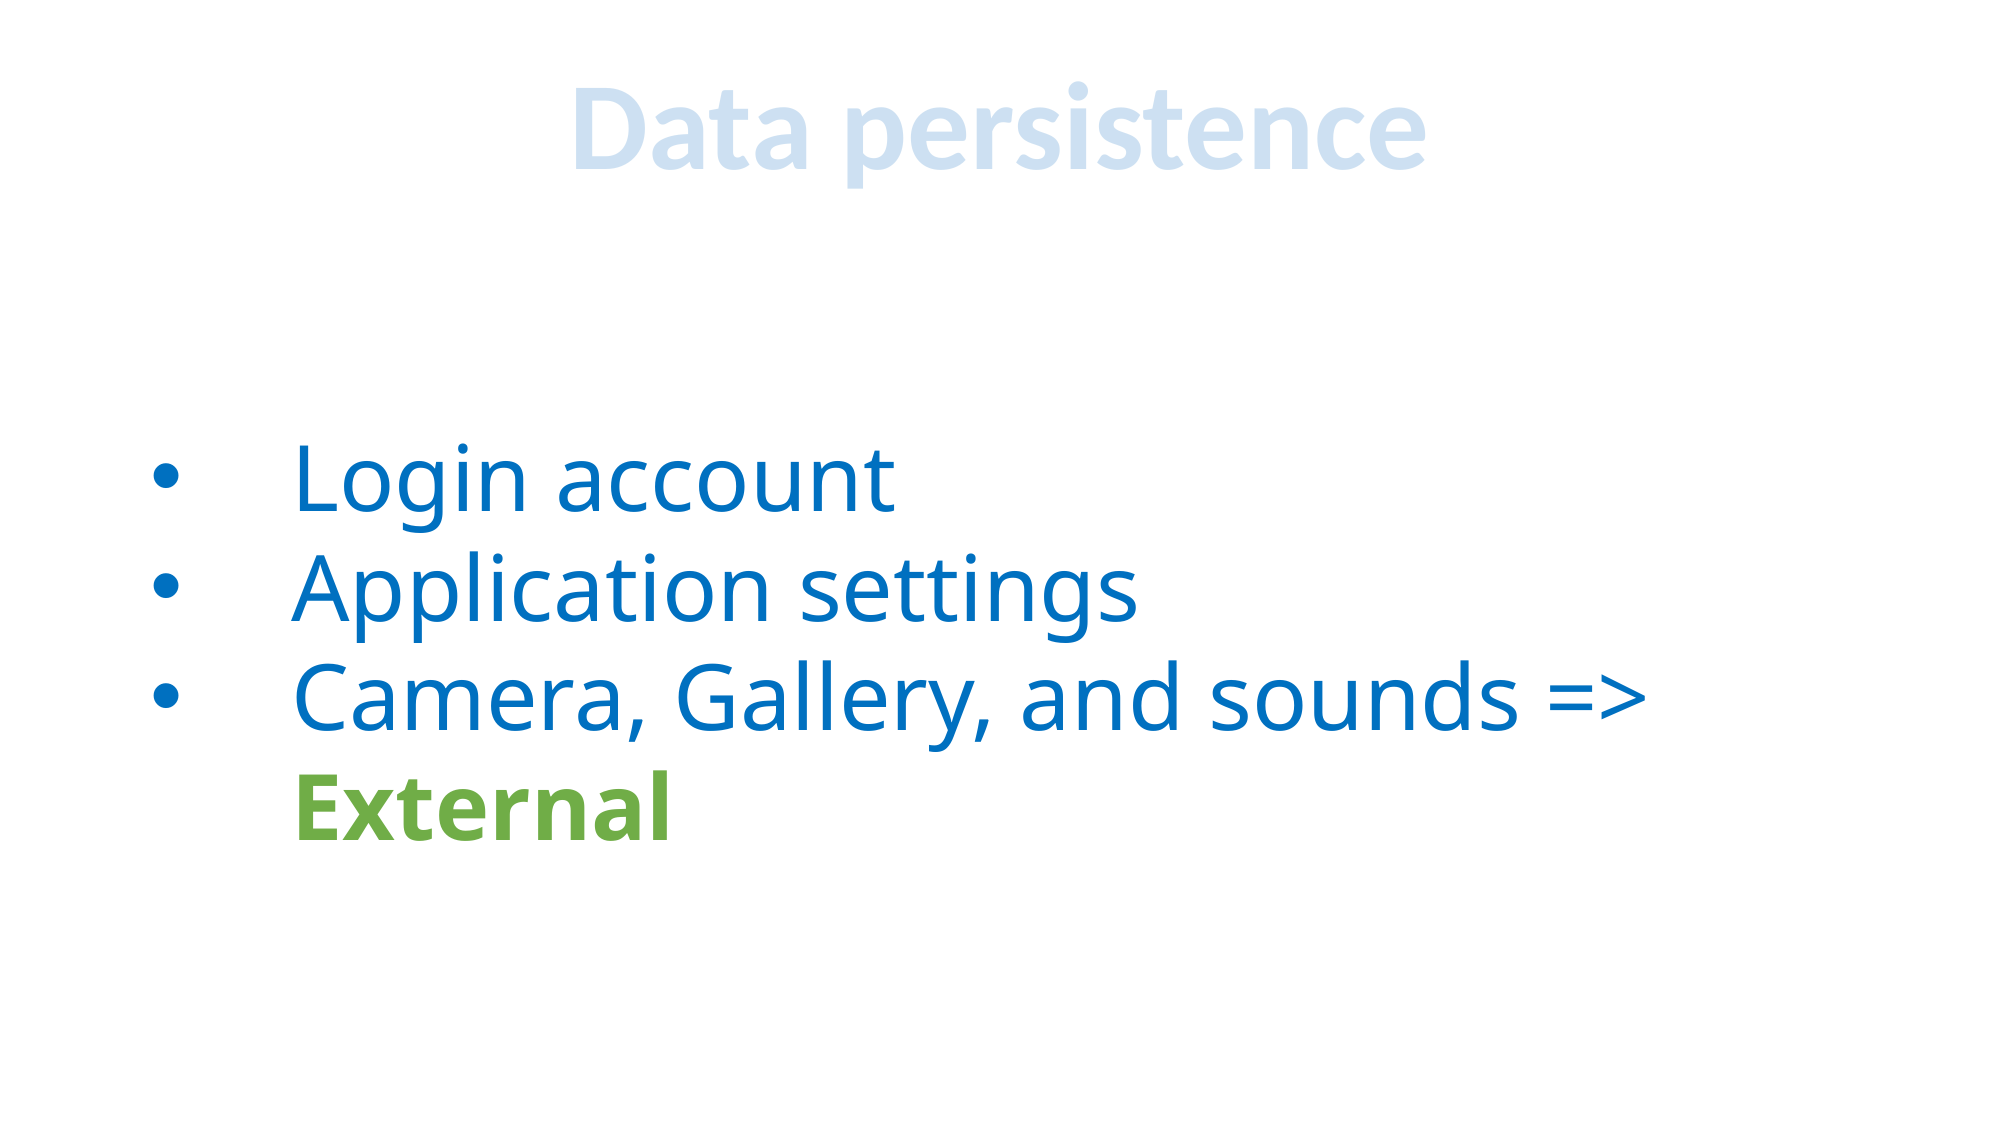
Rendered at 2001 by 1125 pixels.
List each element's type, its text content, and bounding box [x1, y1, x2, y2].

text_box Login account Application settings Camera, Gallery, and sounds => External [135, 411, 1955, 1015]
text_box Data persistence [473, 50, 1527, 204]
